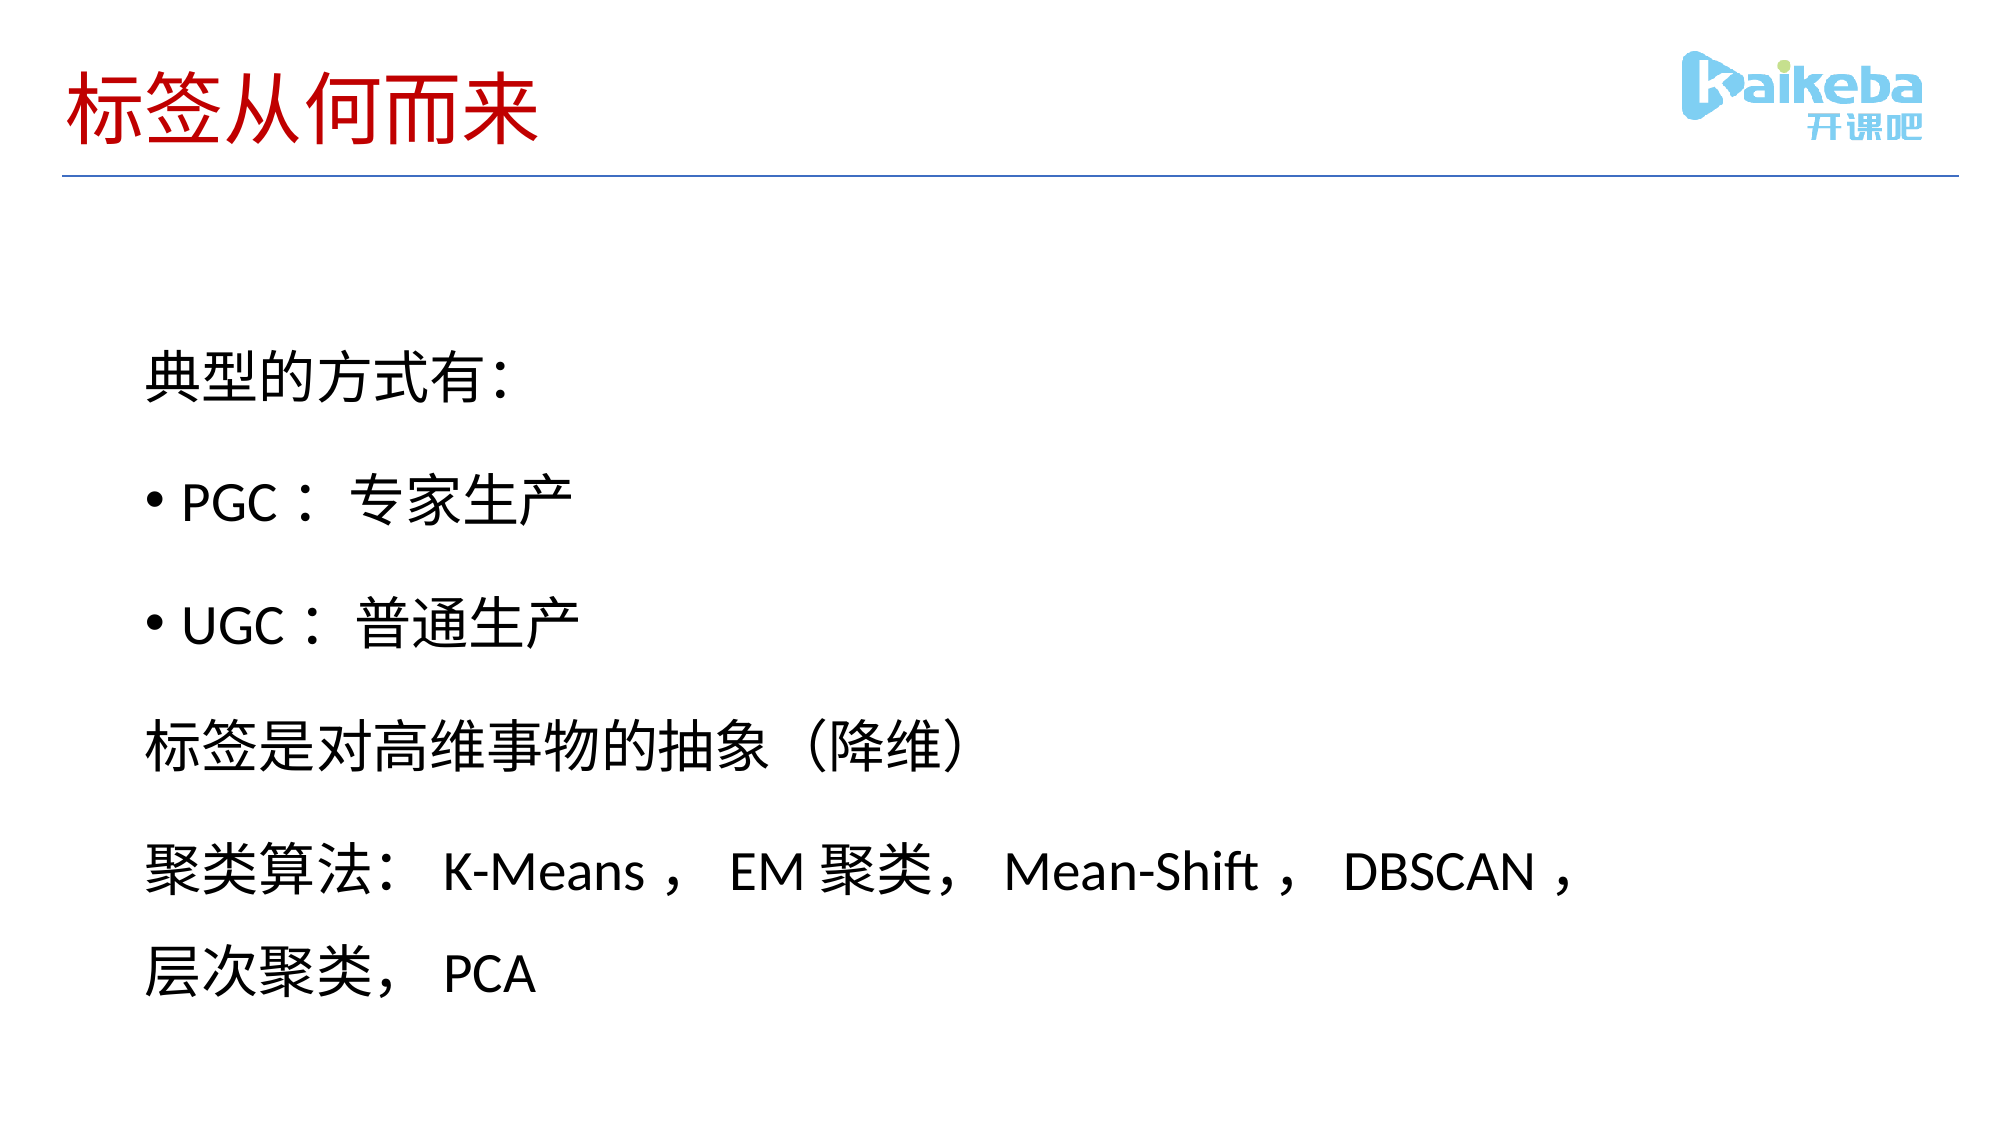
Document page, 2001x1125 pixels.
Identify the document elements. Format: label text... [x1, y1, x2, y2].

list 典型的方式有： PGC：专家生产 UGC：普通生产 标签是对高维事物的抽象（降维） 聚类算法：K-Means，EM聚类，Mean-Shift，DBSCAN，层次聚类，PCA [136, 298, 1631, 1014]
table_cell 17 [1653, 21, 1950, 167]
title 标签从何而来 [57, 59, 1728, 167]
